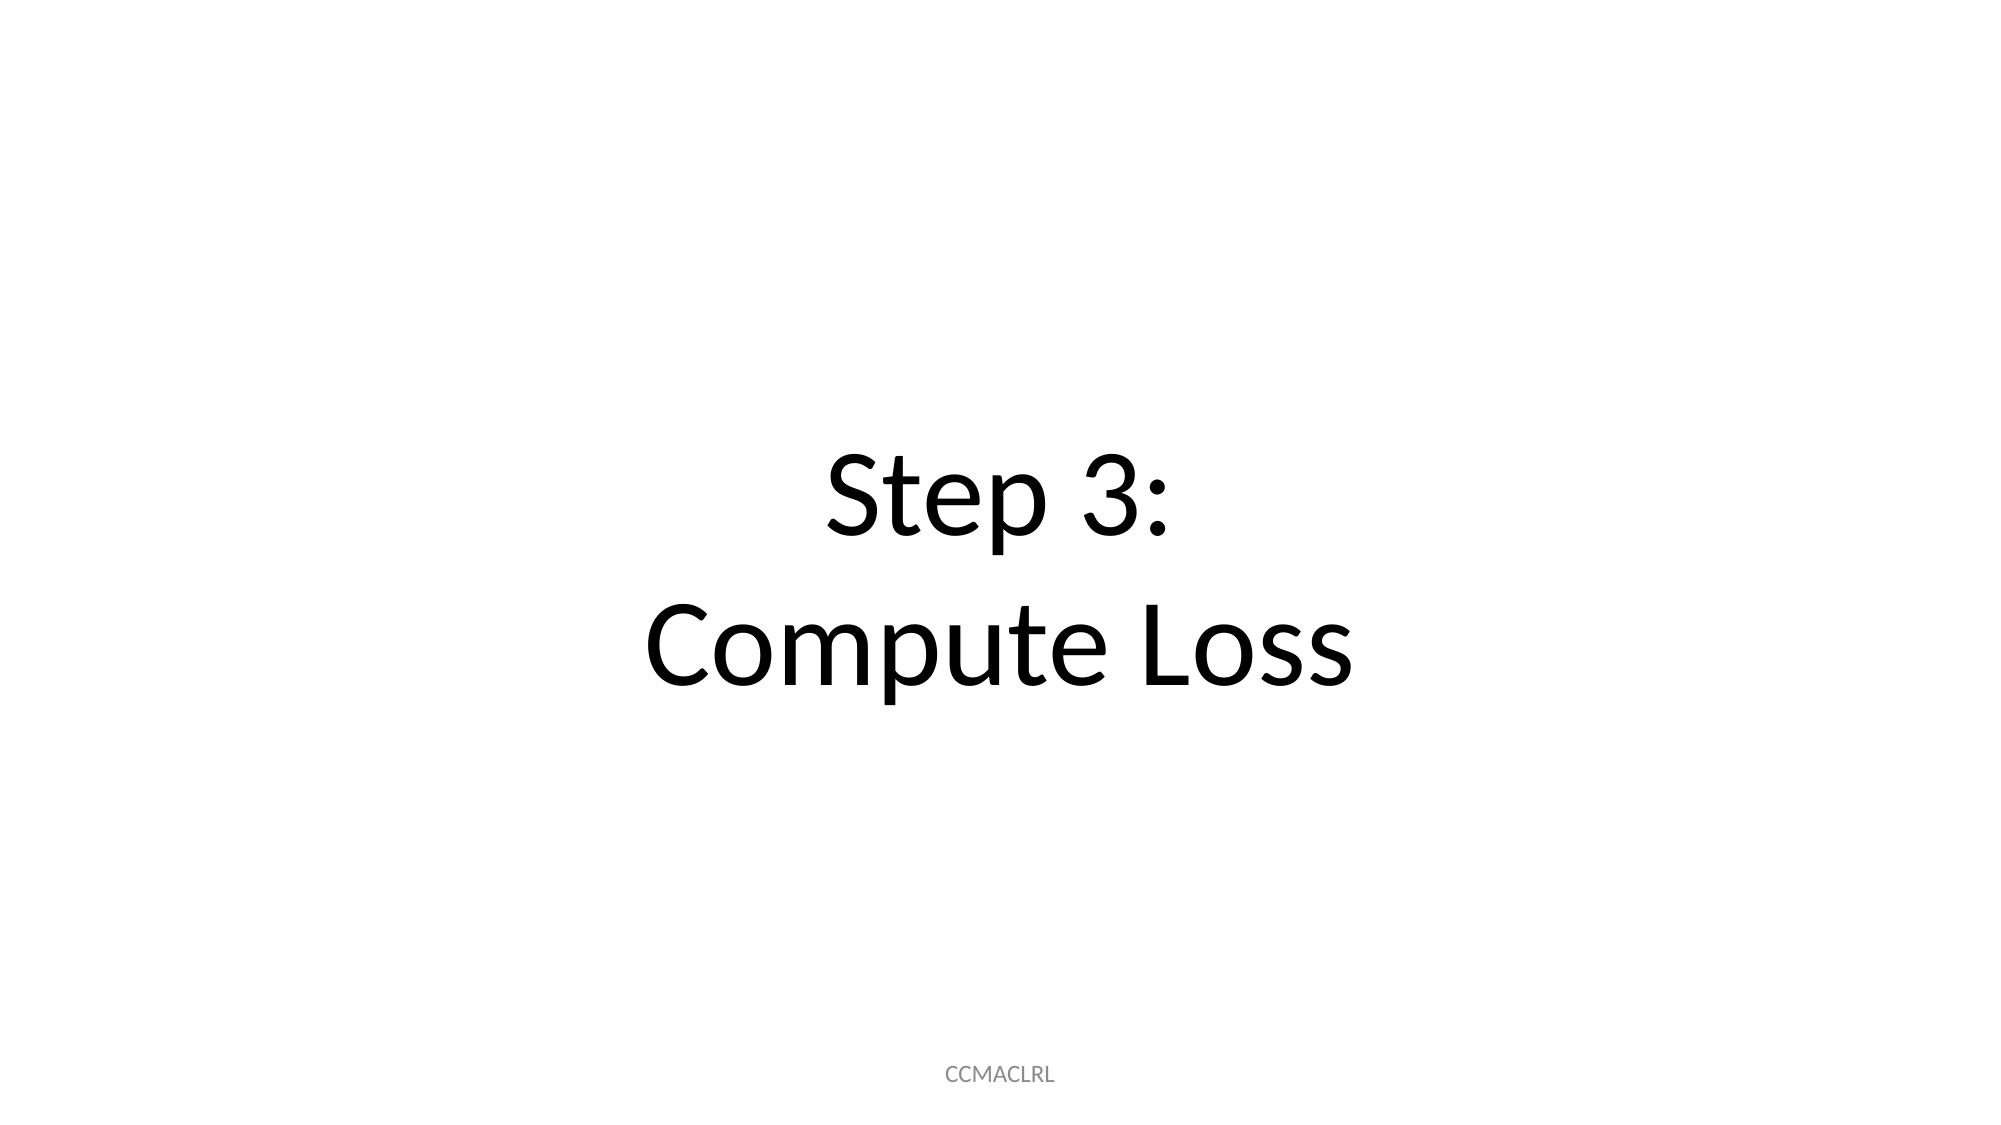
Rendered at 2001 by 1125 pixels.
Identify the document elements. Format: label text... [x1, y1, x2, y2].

text_box Step 3: Compute Loss [629, 403, 1371, 719]
footer CCMACLRL [662, 1042, 1338, 1103]
